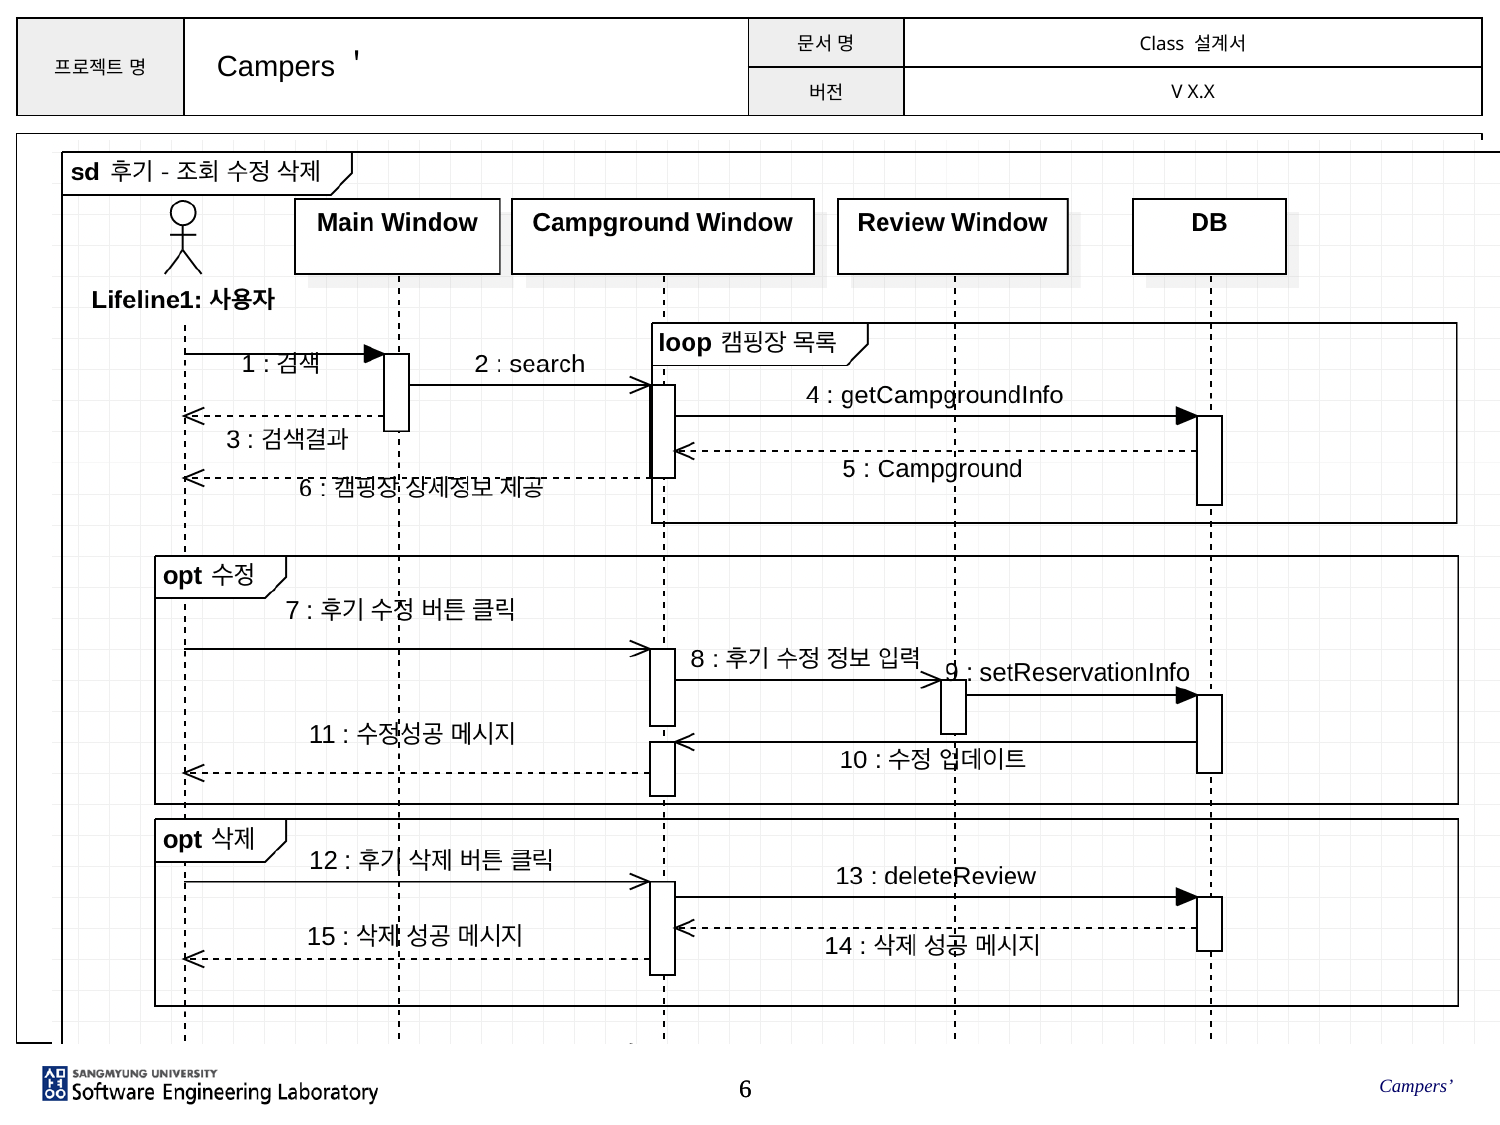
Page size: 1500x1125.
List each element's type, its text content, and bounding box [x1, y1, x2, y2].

picture [51, 140, 1500, 1044]
picture [42, 1066, 382, 1106]
text_box Campers＇ [202, 40, 387, 90]
footer Campers’ [994, 1060, 1454, 1110]
